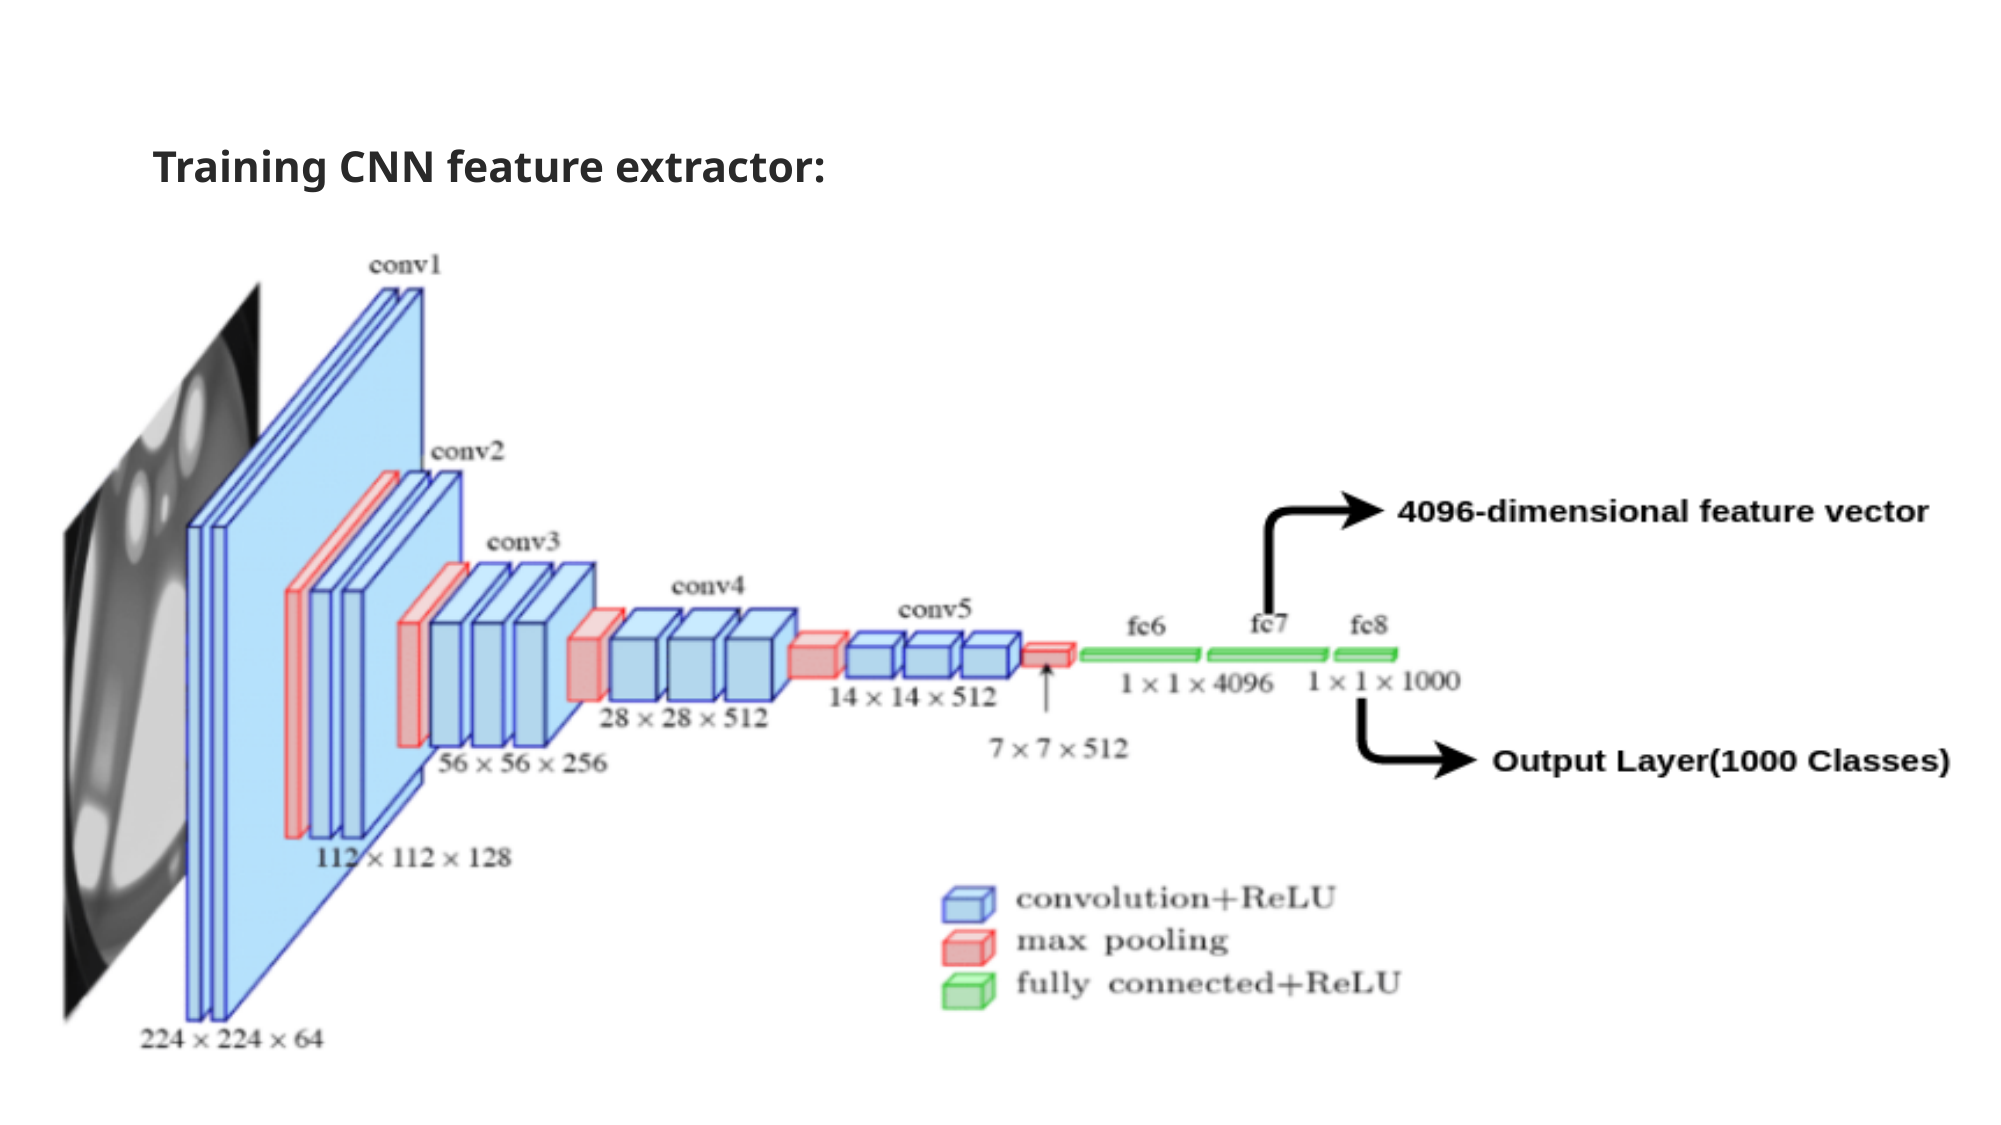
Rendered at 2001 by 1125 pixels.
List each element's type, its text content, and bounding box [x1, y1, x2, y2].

title Training CNN feature extractor: [137, 59, 1863, 218]
picture [37, 218, 1967, 1094]
